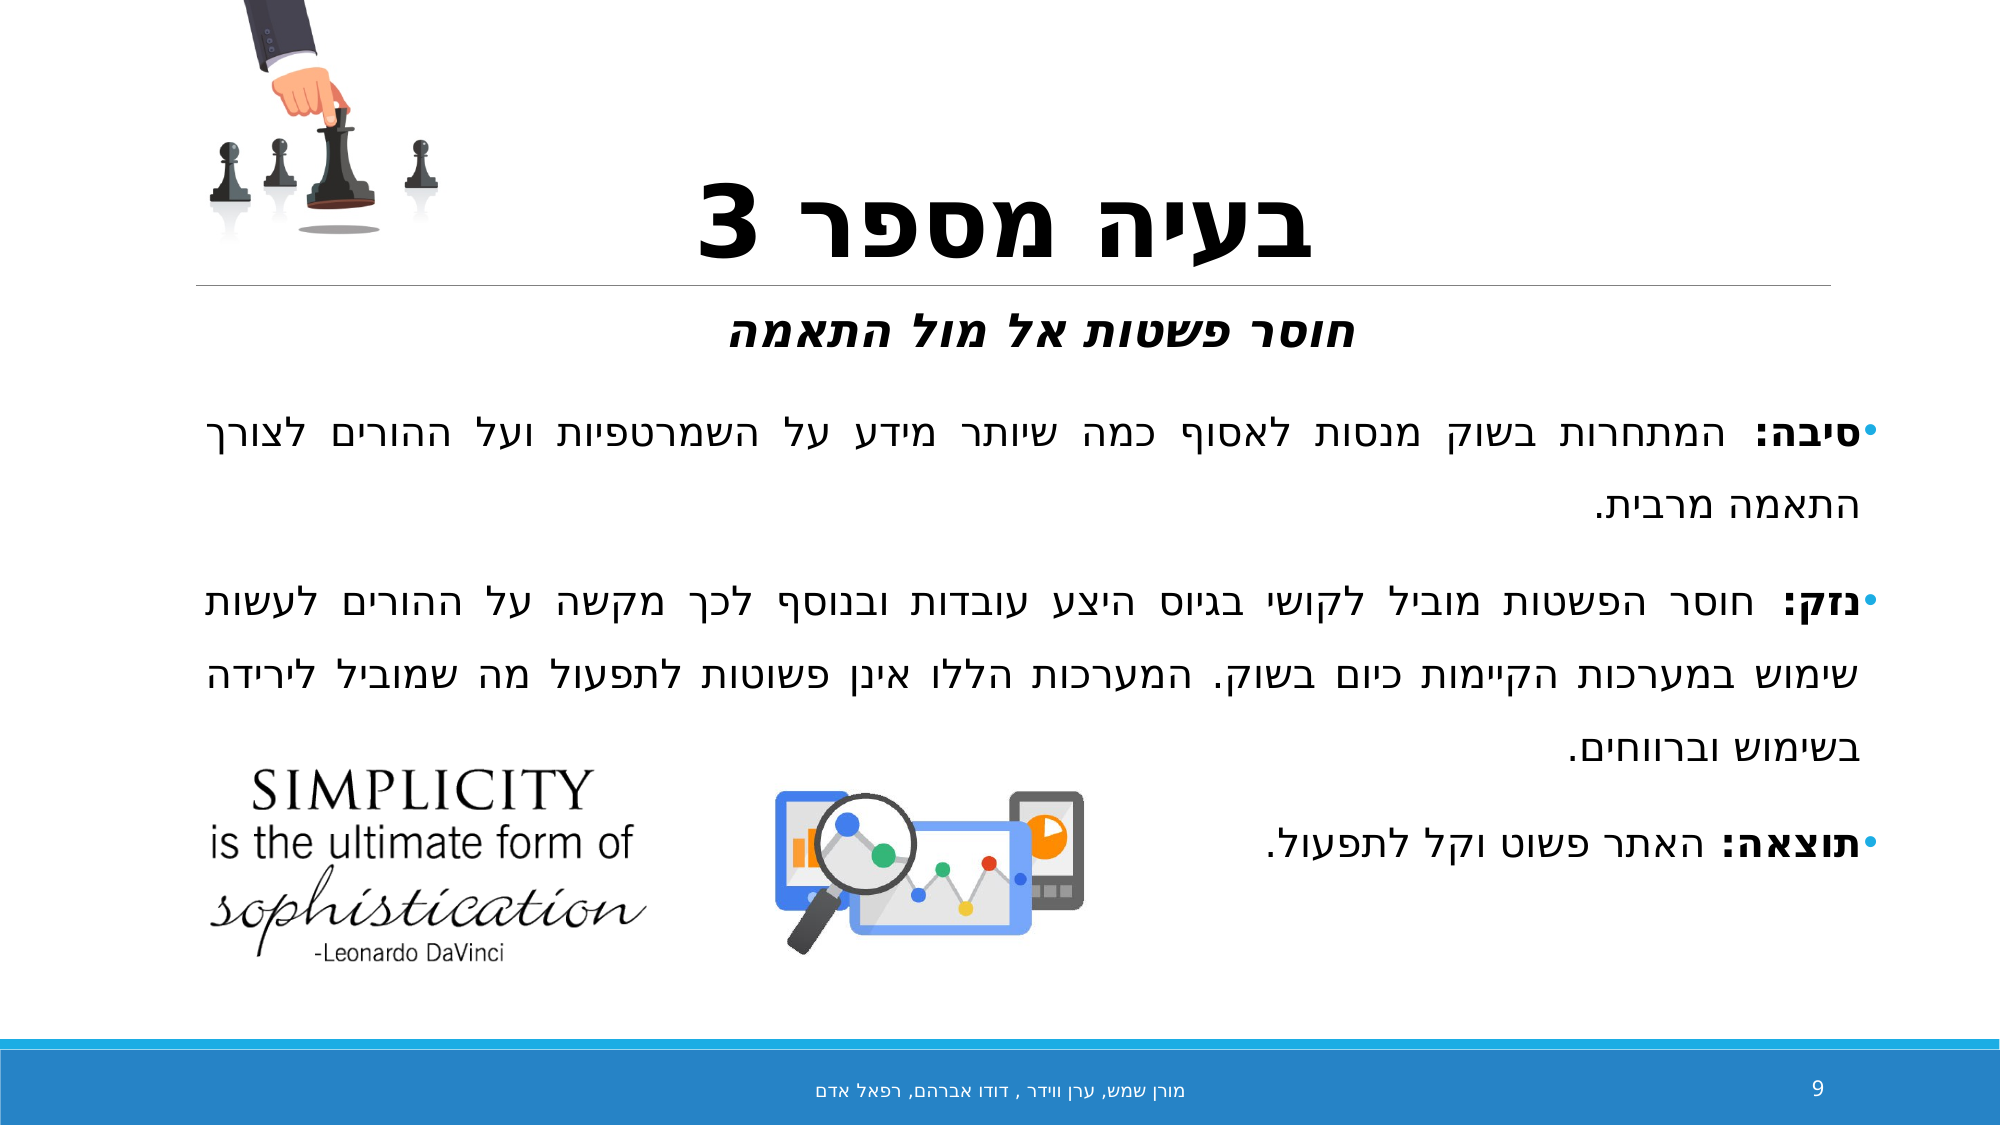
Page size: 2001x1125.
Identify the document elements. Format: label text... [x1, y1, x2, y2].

slide_number 9 [1624, 1059, 1840, 1120]
picture [183, 0, 457, 274]
list חוסר פשטות אל מול התאמה סיבה: המתחרות בשוק מנסות לאסוף כמה שיותר מידע על השמרטפיות ועל ההורים לצורך התאמה מרבית. נזק: חוסר הפשטות מוביל לקושי בגיוס היצע עובדות ובנוסף לכך מקשה על ההורים לעשות שימוש במערכות הקיימות כיום בשוק. המערכות הללו אינן פשוטות לתפעול מה שמוביל לירידה בשימוש וברווחים. תוצאה: האתר פשוט וקל לתפעול. [205, 299, 1875, 880]
picture [183, 619, 674, 1111]
title בעיה מספר 3 [180, 47, 1830, 285]
picture [694, 759, 1156, 971]
footer מורן שמש, ערן ווידר , דודו אברהם, רפאל אדם [670, 1059, 1396, 1120]
